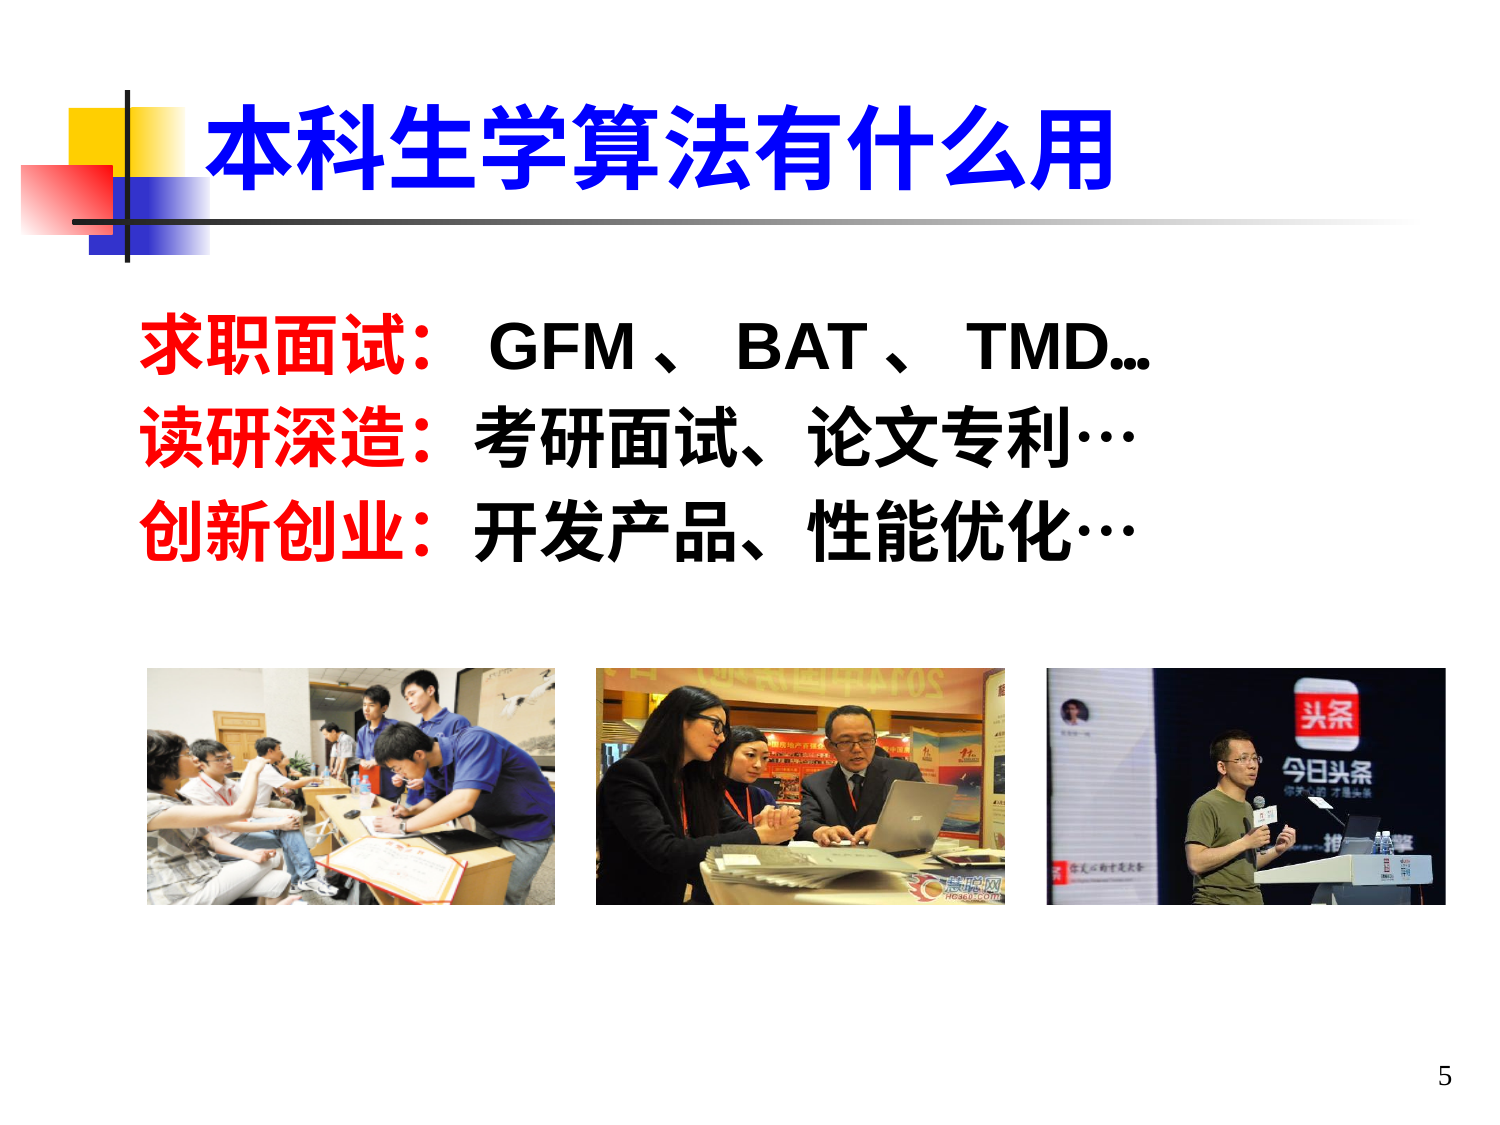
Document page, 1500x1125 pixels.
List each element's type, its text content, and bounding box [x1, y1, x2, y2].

picture [596, 668, 1005, 906]
title 本科生学算法有什么用 [188, 35, 1468, 208]
picture [1046, 668, 1446, 906]
picture [147, 668, 555, 906]
slide_number 5 [1155, 1024, 1468, 1100]
list 求职面试：GFM、BAT、TMD… 读研深造：考研面试、论文专利… 创新创业：开发产品、性能优化… [123, 295, 1211, 804]
